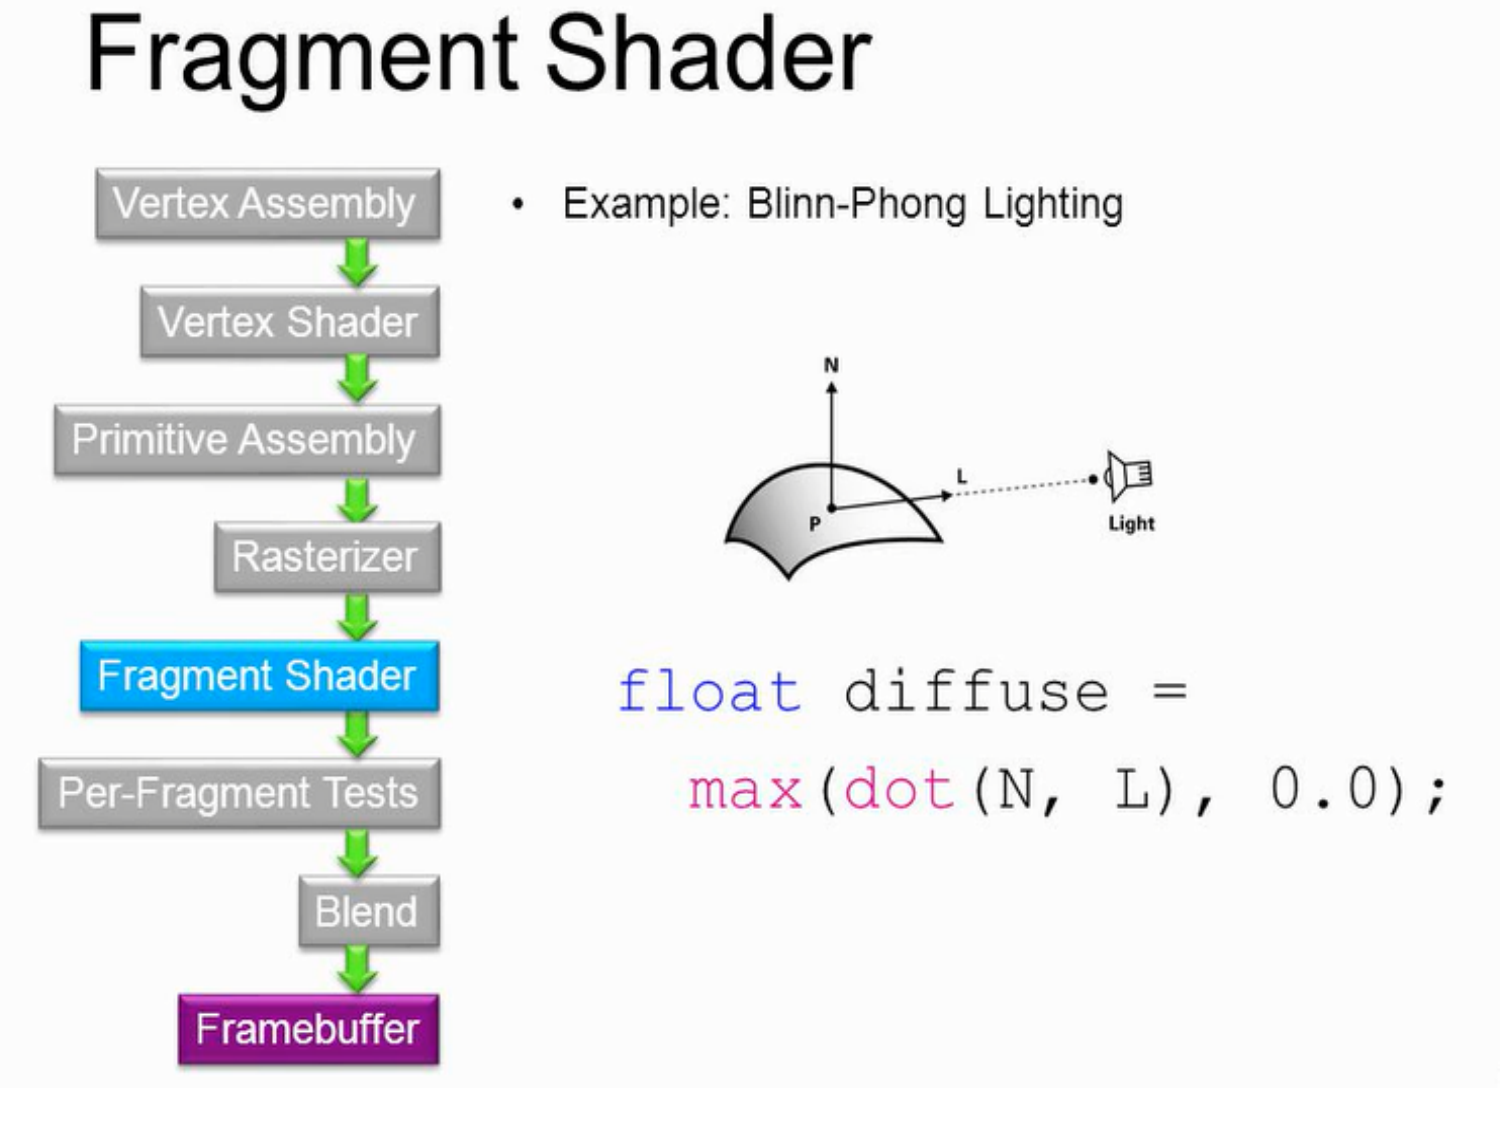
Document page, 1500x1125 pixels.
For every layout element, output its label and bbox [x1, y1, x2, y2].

list [0, 0, 1500, 1088]
